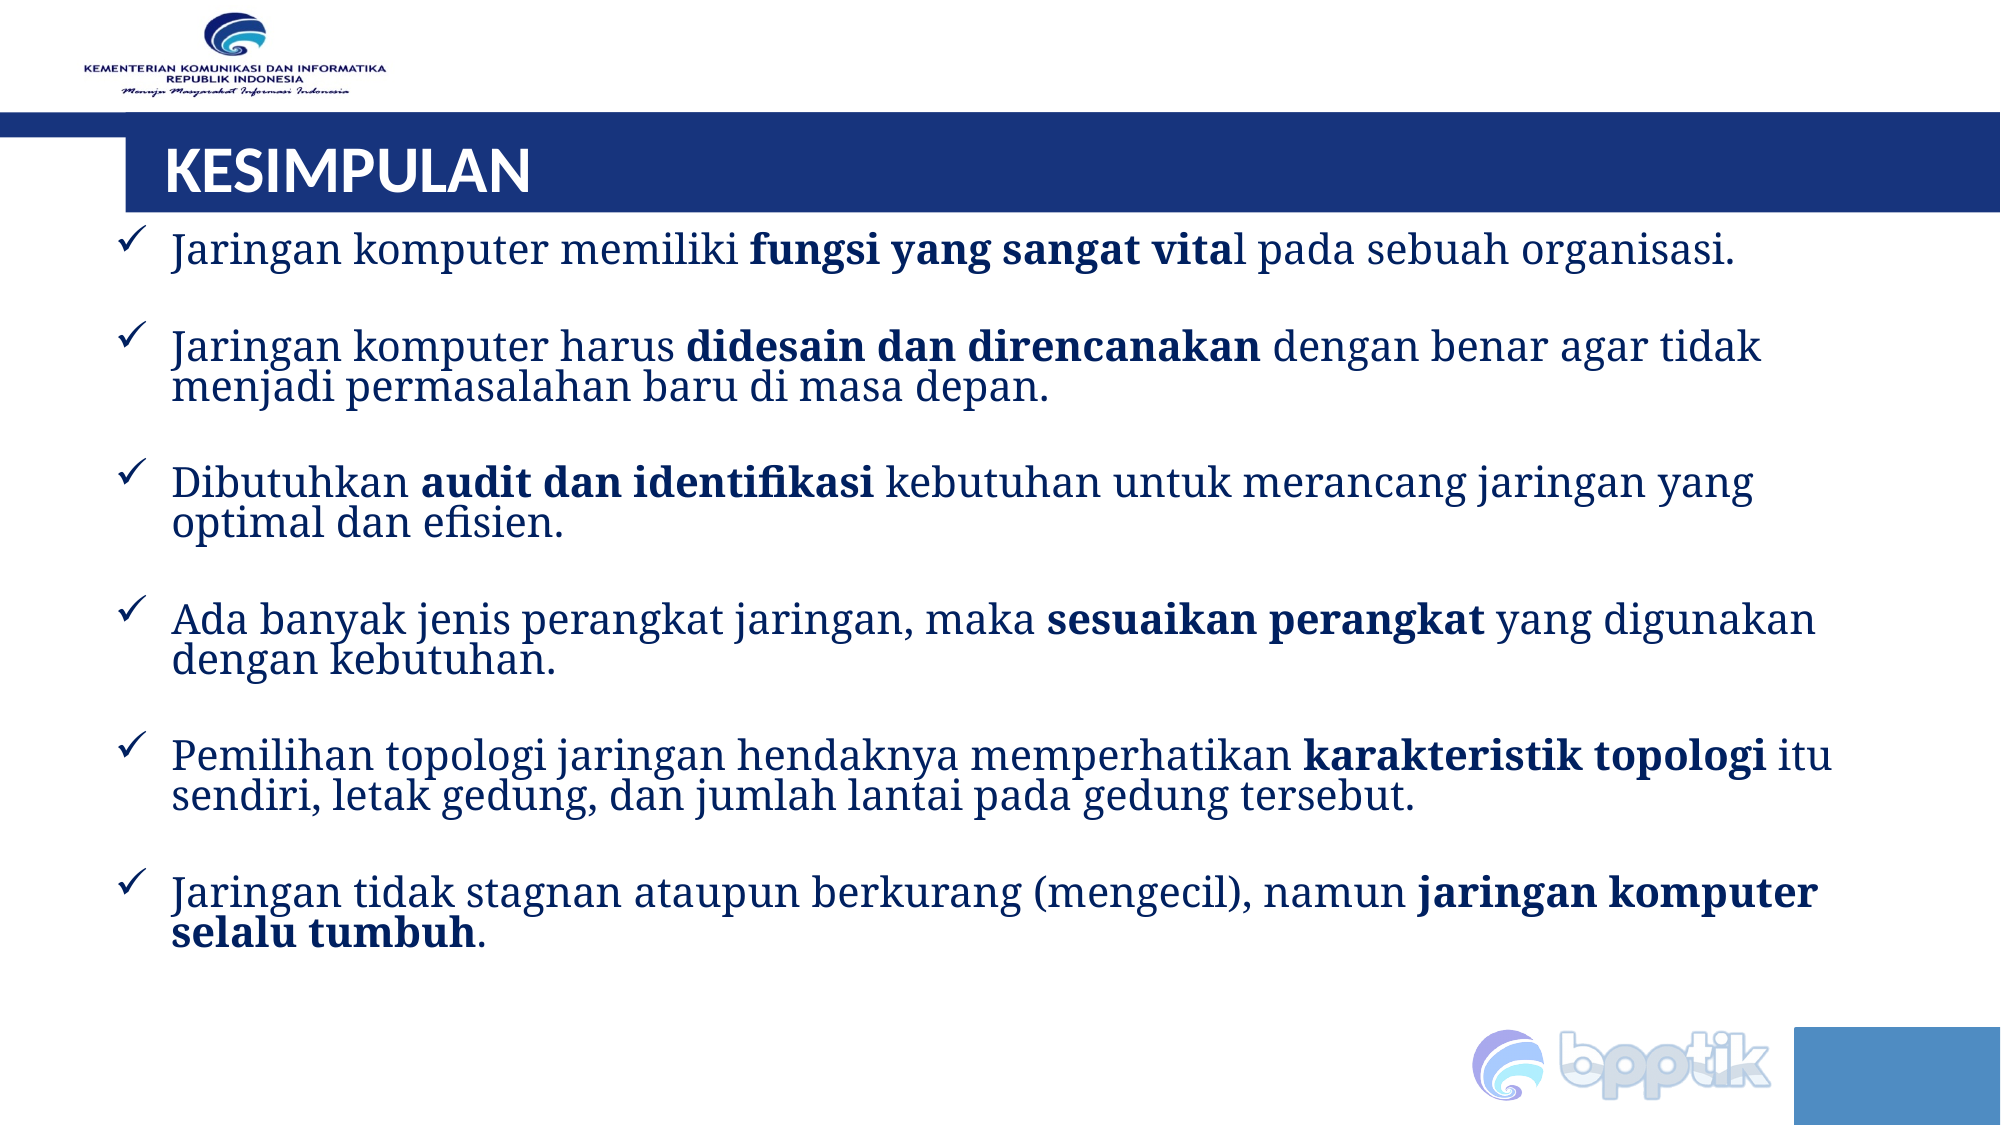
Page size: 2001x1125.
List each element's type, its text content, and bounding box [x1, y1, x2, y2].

picture [1472, 1038, 1772, 1101]
title KESIMPULAN [149, 119, 1934, 213]
picture [66, 5, 399, 100]
list Jaringan komputer memiliki fungsi yang sangat vital pada sebuah organisasi. Jaringan komputer harus didesain dan direncanakan dengan benar agar tidak menjadi permasalahan baru di masa depan. Dibutuhkan audit dan identifikasi kebutuhan untuk merancang jaringan yang optimal dan efisien. Ada banyak jenis perangkat jaringan, maka sesuaikan perangkat yang digunakan dengan kebutuhan. Pemilihan topologi jaringan hendaknya memperhatikan karakteristik topologi itu sendiri, letak gedung, dan jumlah lantai pada gedung tersebut. Jaringan tidak stagnan ataupun berkurang (mengecil), namun jaringan komputer selalu tumbuh. [99, 224, 1901, 1038]
